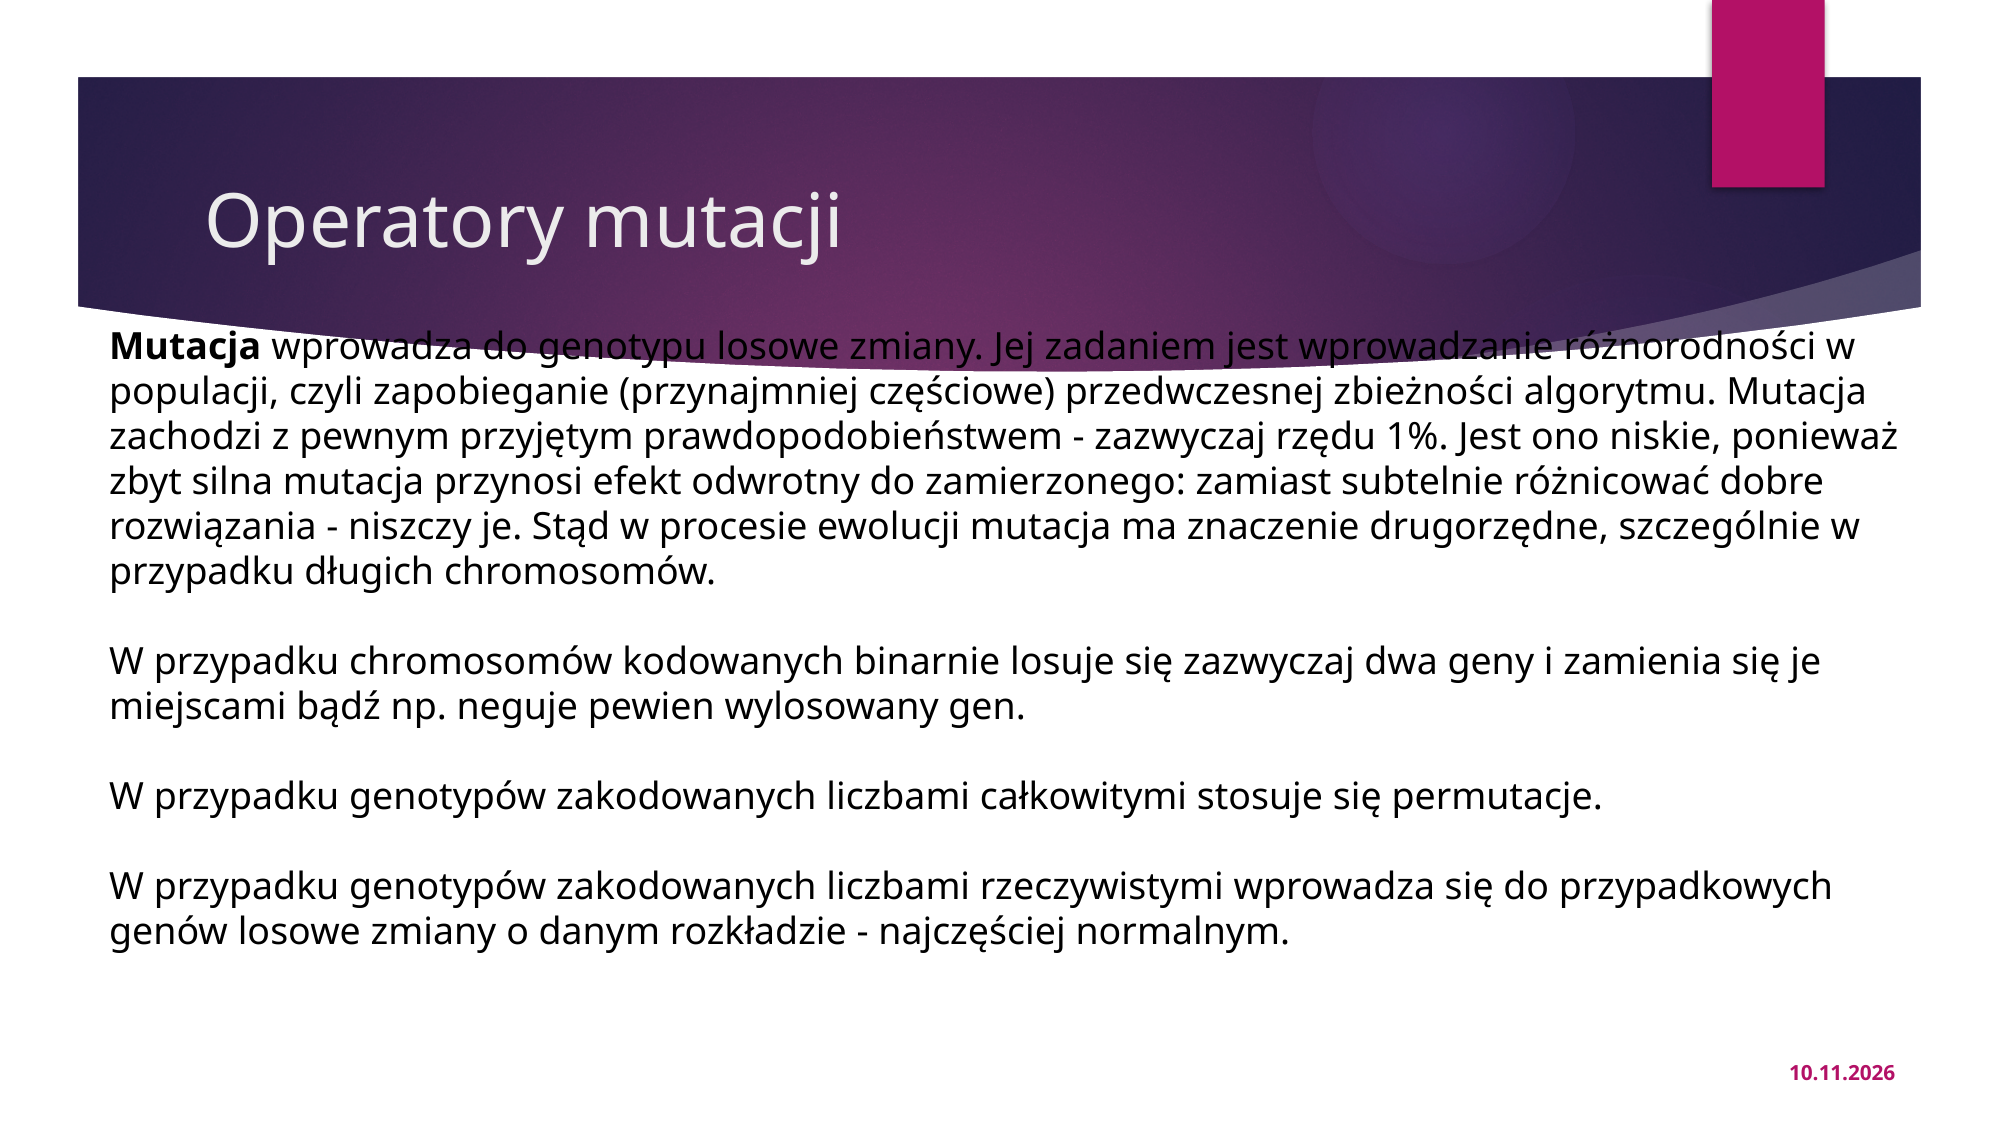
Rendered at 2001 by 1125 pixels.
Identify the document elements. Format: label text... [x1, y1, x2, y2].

title Operatory mutacji [189, 159, 1627, 276]
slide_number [1747, 1048, 1911, 1099]
text_box Mutacja wprowadza do genotypu losowe zmiany. Jej zadaniem jest wprowadzanie różnorodności w populacji, czyli zapobieganie (przynajmniej częściowe) przedwczesnej zbieżności algorytmu. Mutacja zachodzi z pewnym przyjętym prawdopodobieństwem - zazwyczaj rzędu 1%. Jest ono niskie, ponieważ zbyt silna mutacja przynosi efekt odwrotny do zamierzonego: zamiast subtelnie różnicować dobre rozwiązania - niszczy je. Stąd w procesie ewolucji mutacja ma znaczenie drugorzędne, szczególnie w przypadku długich chromosomów. W przypadku chromosomów kodowanych binarnie losuje się zazwyczaj dwa geny i zamienia się je miejscami bądź np. neguje pewien wylosowany gen. W przypadku genotypów zakodowanych liczbami całkowitymi stosuje się permutacje. W przypadku genotypów zakodowanych liczbami rzeczywistymi wprowadza się do przypadkowych genów losowe zmiany o danym rozkładzie - najczęściej normalnym. [94, 314, 1964, 960]
